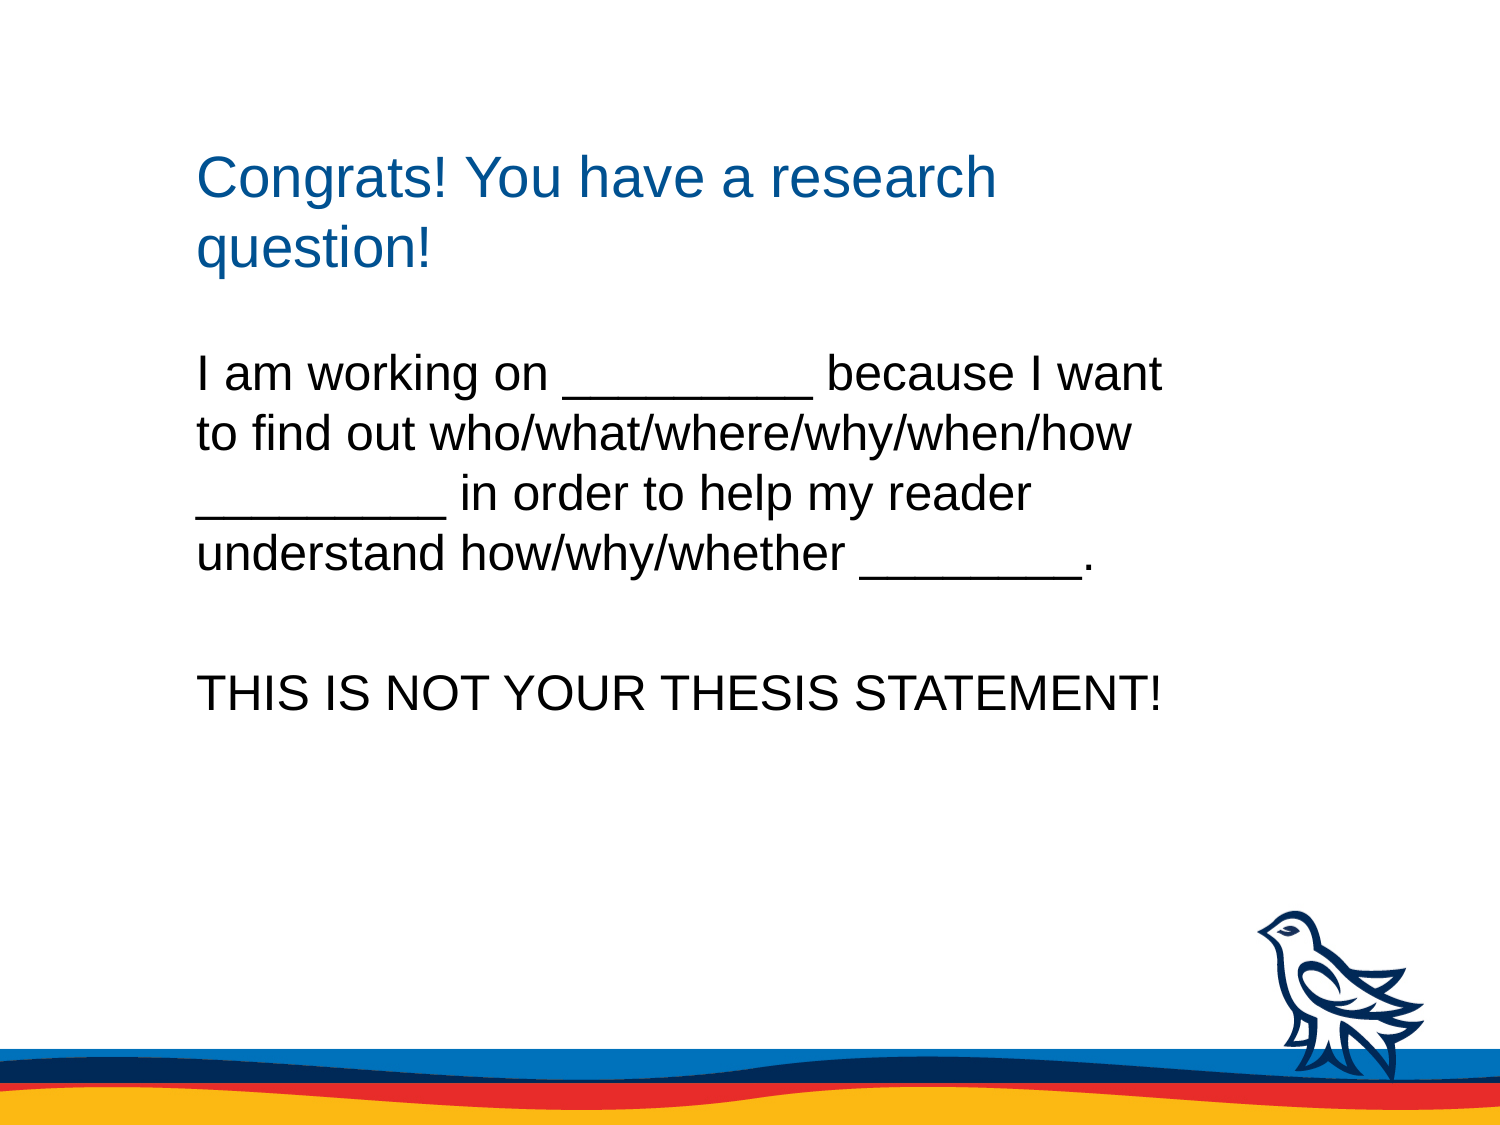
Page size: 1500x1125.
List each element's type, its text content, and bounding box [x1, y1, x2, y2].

list I am working on _________ because I want to find out who/what/where/why/when/how _________ in order to help my reader understand how/why/whether ________. THIS IS NOT YOUR THESIS STATEMENT! [181, 333, 1209, 961]
title Congrats! You have a research question! [181, 115, 1209, 304]
picture [0, 0, 1500, 1125]
